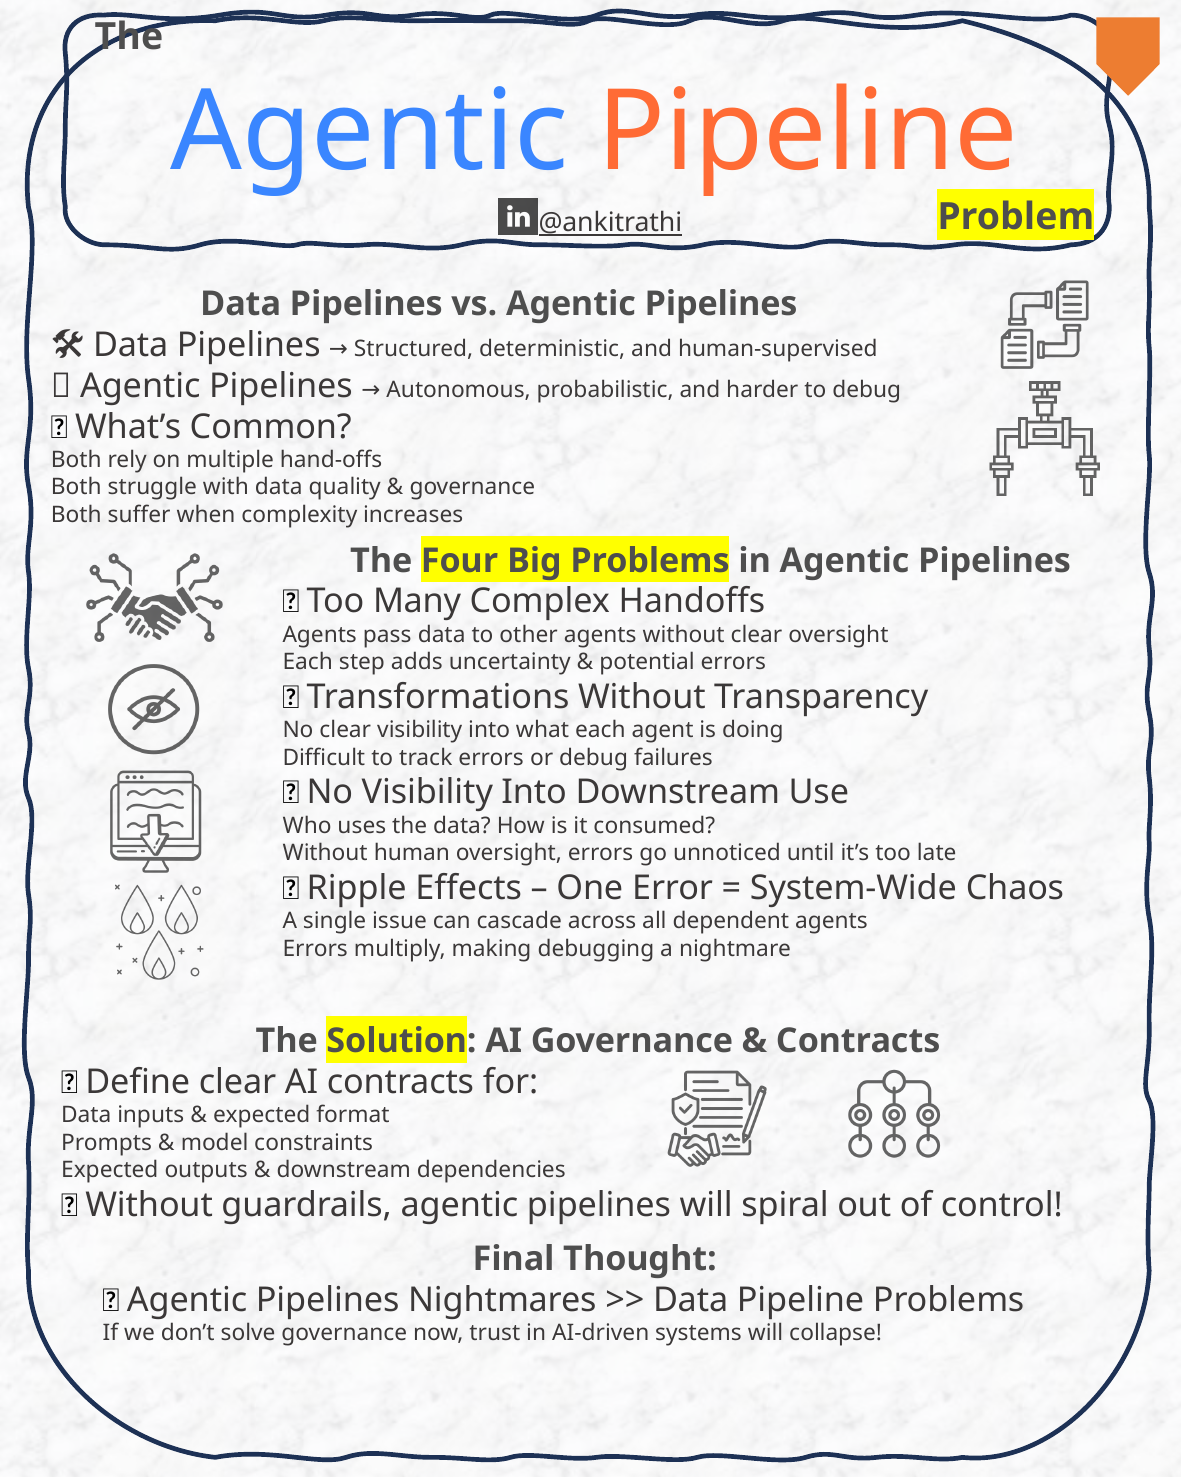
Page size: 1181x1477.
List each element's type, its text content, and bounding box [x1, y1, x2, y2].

text_box [867, 245, 963, 249]
text_box The Agentic Pipeline Problem [79, 4, 1110, 245]
picture [498, 198, 538, 235]
picture [108, 881, 210, 983]
text_box @ankitrathi [523, 197, 700, 245]
text_box Data Pipelines vs. Agentic Pipelines 🛠 Data Pipelines → Structured, deterministic, and human-supervised 🤖 Agentic Pipelines → Autonomous, probabilistic, and harder to debug 📌 What’s Common? Both rely on multiple hand-offs Both struggle with data quality & governance Both suffer when complexity increases [36, 274, 962, 535]
picture [102, 768, 209, 875]
text_box [982, 245, 1080, 251]
picture [999, 279, 1090, 370]
text_box The Solution: AI Governance & Contracts ✅ Define clear AI contracts for: Data inputs & expected format Prompts & model constraints Expected outputs & downstream dependencies 🔑 Without guardrails, agentic pipelines will spiral out of control! [46, 1011, 1150, 1231]
text_box [97, 245, 204, 251]
text_box [753, 245, 813, 249]
text_box [1110, 123, 1114, 185]
text_box The Four Big Problems in Agentic Pipelines ❌ Too Many Complex Handoffs Agents pass data to other agents without clear oversight Each step adds uncertainty & potential errors ❌ Transformations Without Transparency No clear visibility into what each agent is doing Difficult to track errors or debug failures ❌ No Visibility Into Downstream Use Who uses the data? How is it consumed? Without human oversight, errors go unnoticed until it’s too late ❌ Ripple Effects – One Error = System-Wide Chaos A single issue can cascade across all dependent agents Errors multiply, making debugging a nightmare [267, 530, 1154, 968]
picture [843, 1062, 945, 1165]
picture [987, 381, 1102, 496]
picture [81, 525, 226, 756]
text_box [523, 245, 708, 249]
text_box [1095, 16, 1161, 98]
text_box [62, 18, 79, 237]
picture [666, 1067, 768, 1170]
text_box [321, 245, 466, 250]
text_box Final Thought: 💡 Agentic Pipelines Nightmares >> Data Pipeline Problems If we don’t solve governance now, trust in AI-driven systems will collapse! [87, 1228, 1102, 1353]
